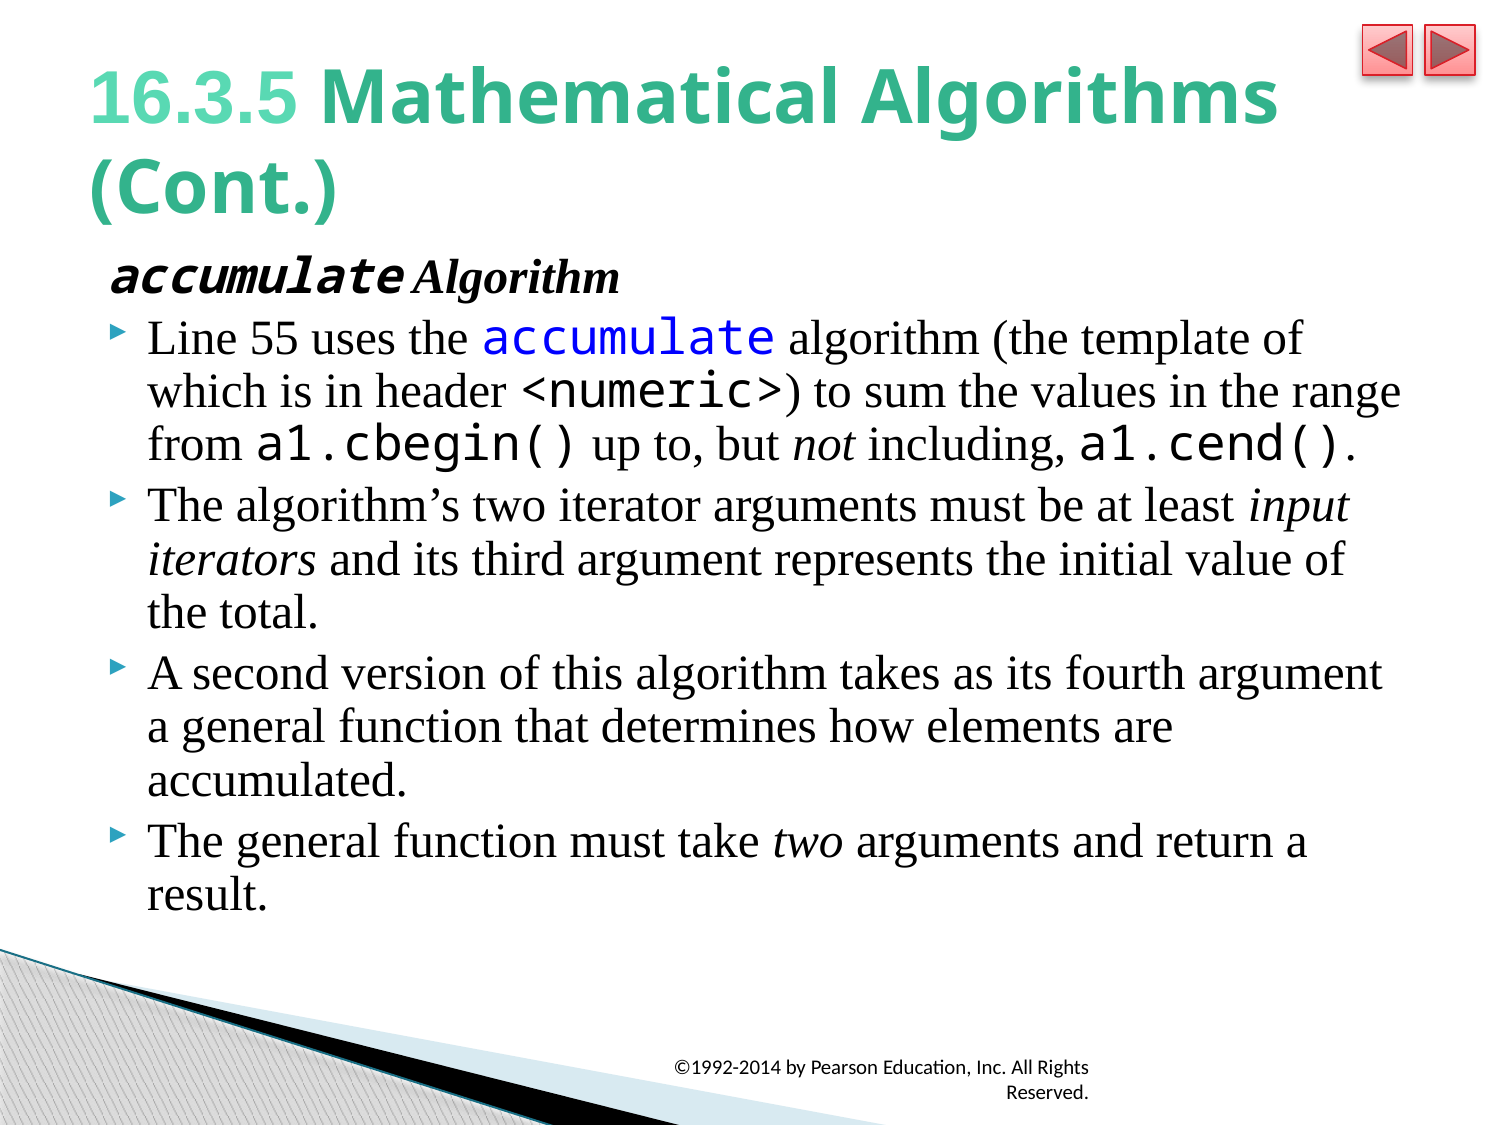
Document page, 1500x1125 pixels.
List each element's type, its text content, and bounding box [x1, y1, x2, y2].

title 16.3.5 Mathematical Algorithms (Cont.) [75, 45, 1425, 233]
footer ©1992-2014 by Pearson Education, Inc. All Rights Reserved. [650, 1051, 1105, 1112]
list accumulate Algorithm Line 55 uses the accumulate algorithm (the template of which is in header <numeric>) to sum the values in the range from a1.cbegin() up to, but not including, a1.cend(). The algorithm’s two iterator arguments must be at least input iterators and its third argument represents the initial value of the total. A second version of this algorithm takes as its fourth argument a general function that determines how elements are accumulated. The general function must take two arguments and return a result. [75, 242, 1425, 986]
